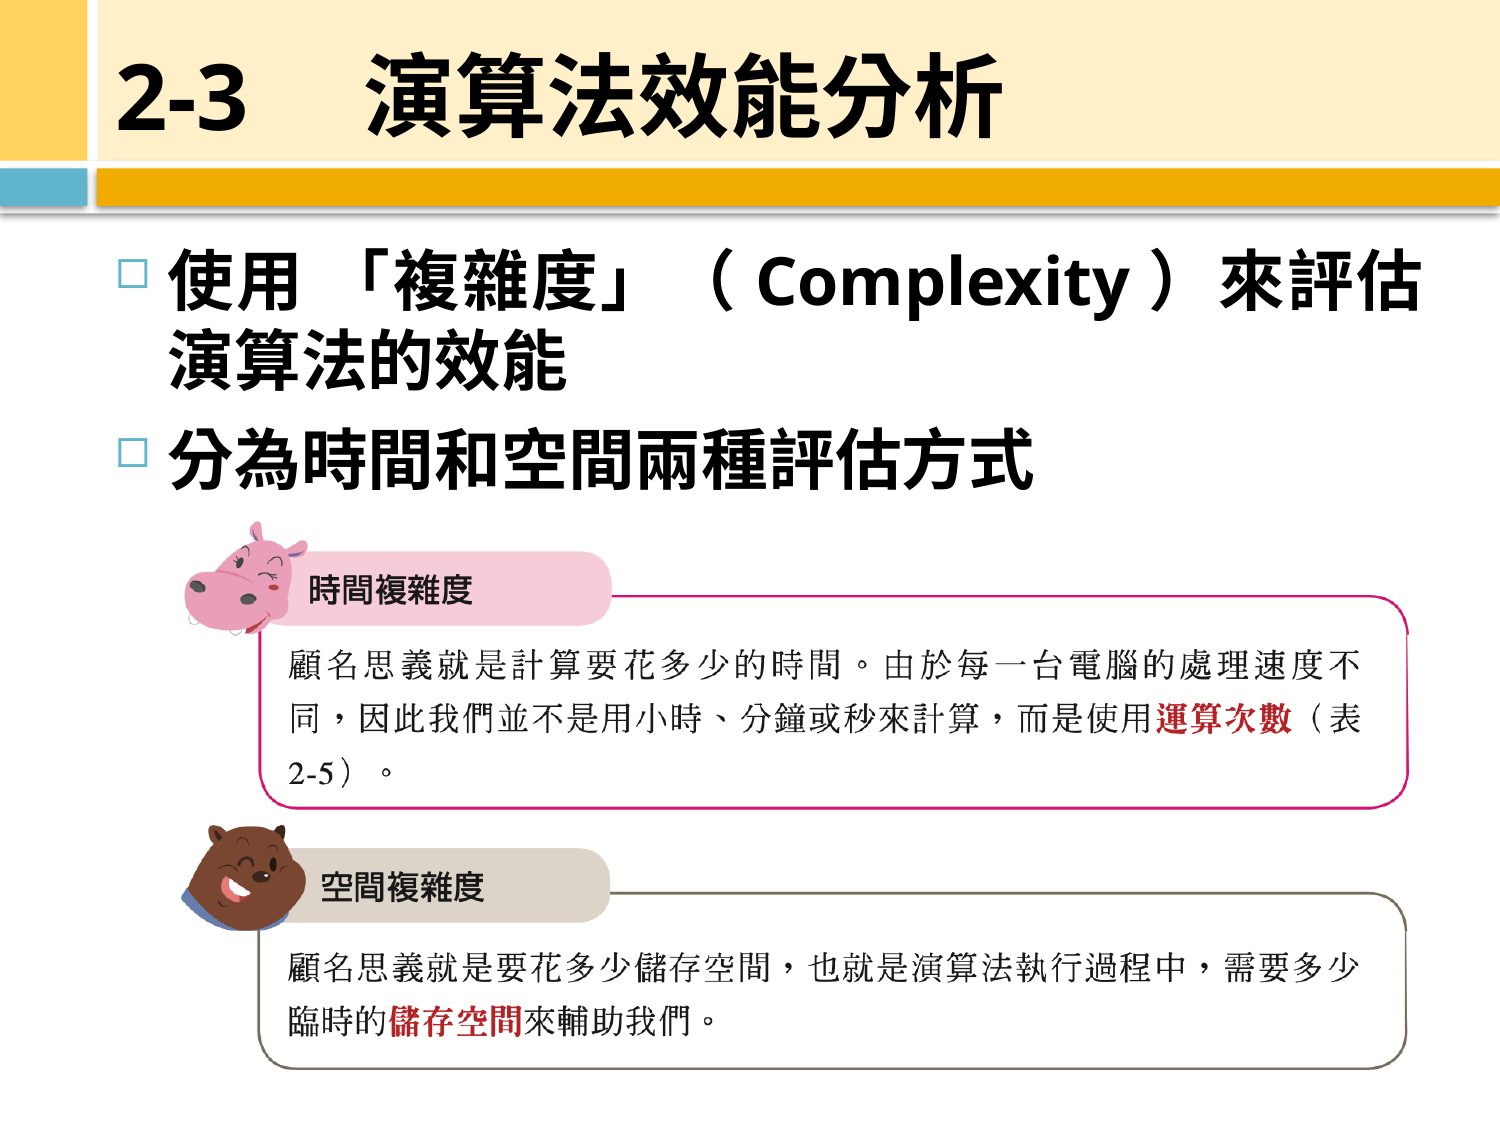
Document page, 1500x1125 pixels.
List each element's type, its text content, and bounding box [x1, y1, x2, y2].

list 使用 「複雜度」（Complexity）來評估演算法的效能 分為時間和空間兩種評估方式 [100, 231, 1438, 1024]
picture [162, 505, 1438, 1094]
title 2-3 演算法效能分析 [100, 26, 1438, 161]
